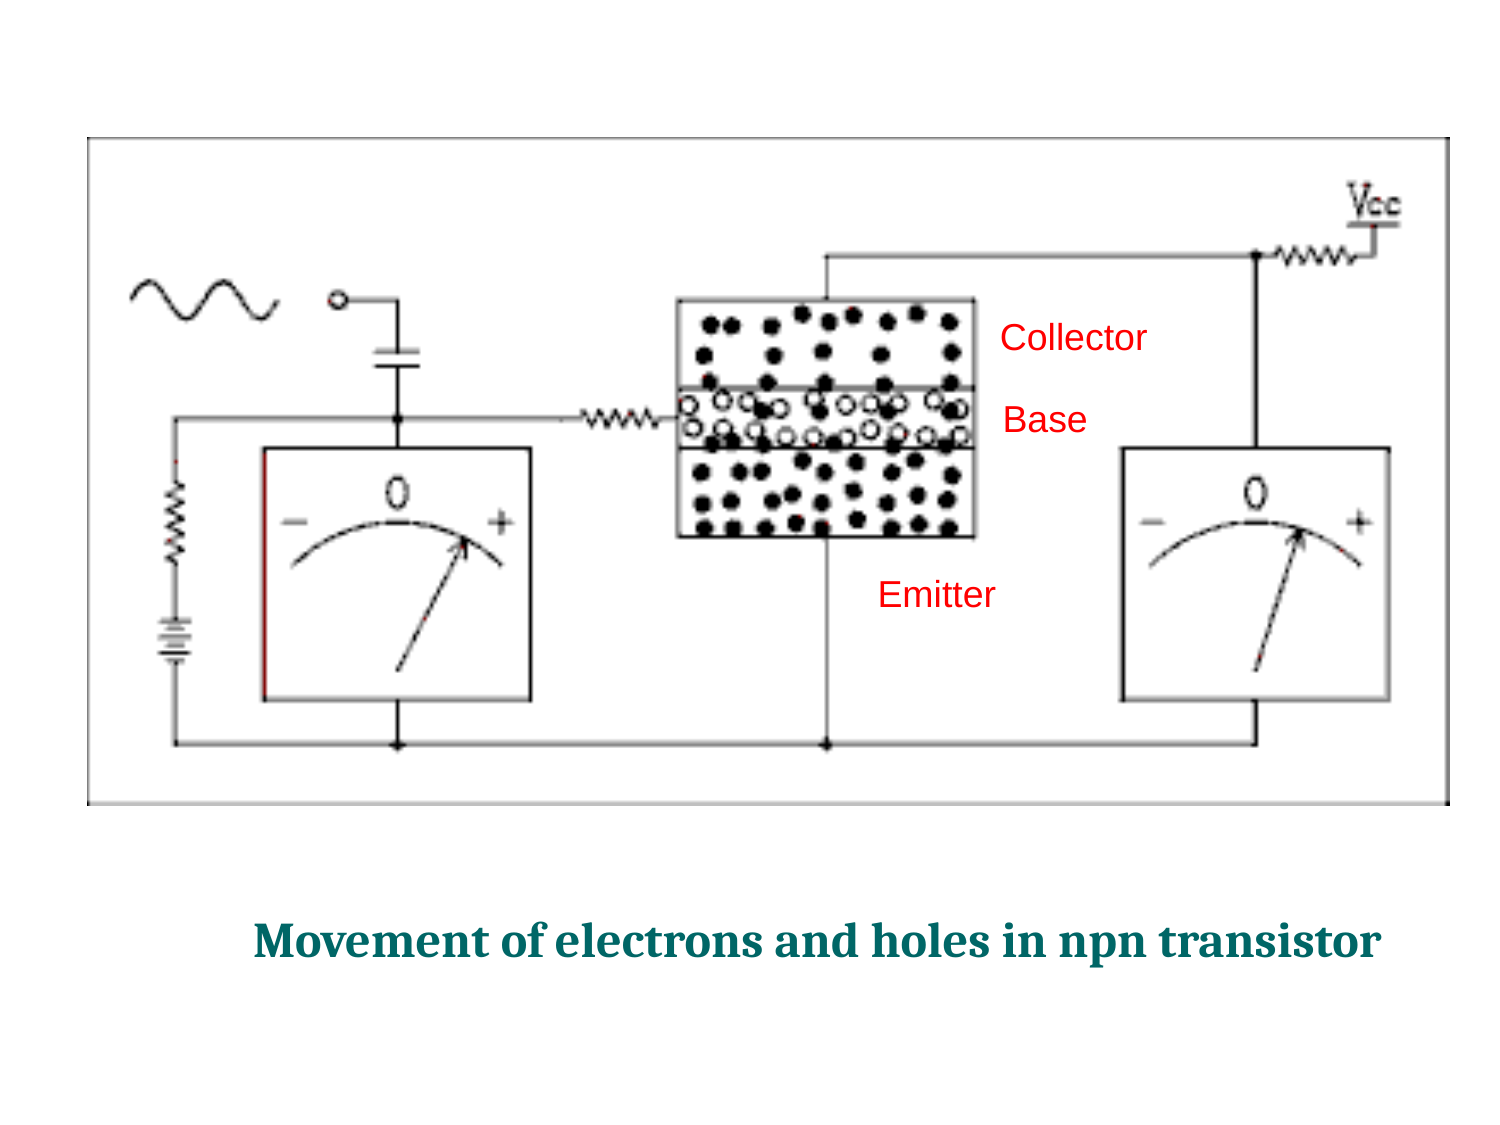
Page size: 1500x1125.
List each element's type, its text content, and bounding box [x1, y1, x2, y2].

picture [87, 137, 1451, 806]
text_box Movement of electrons and holes in npn transistor [238, 899, 1398, 975]
